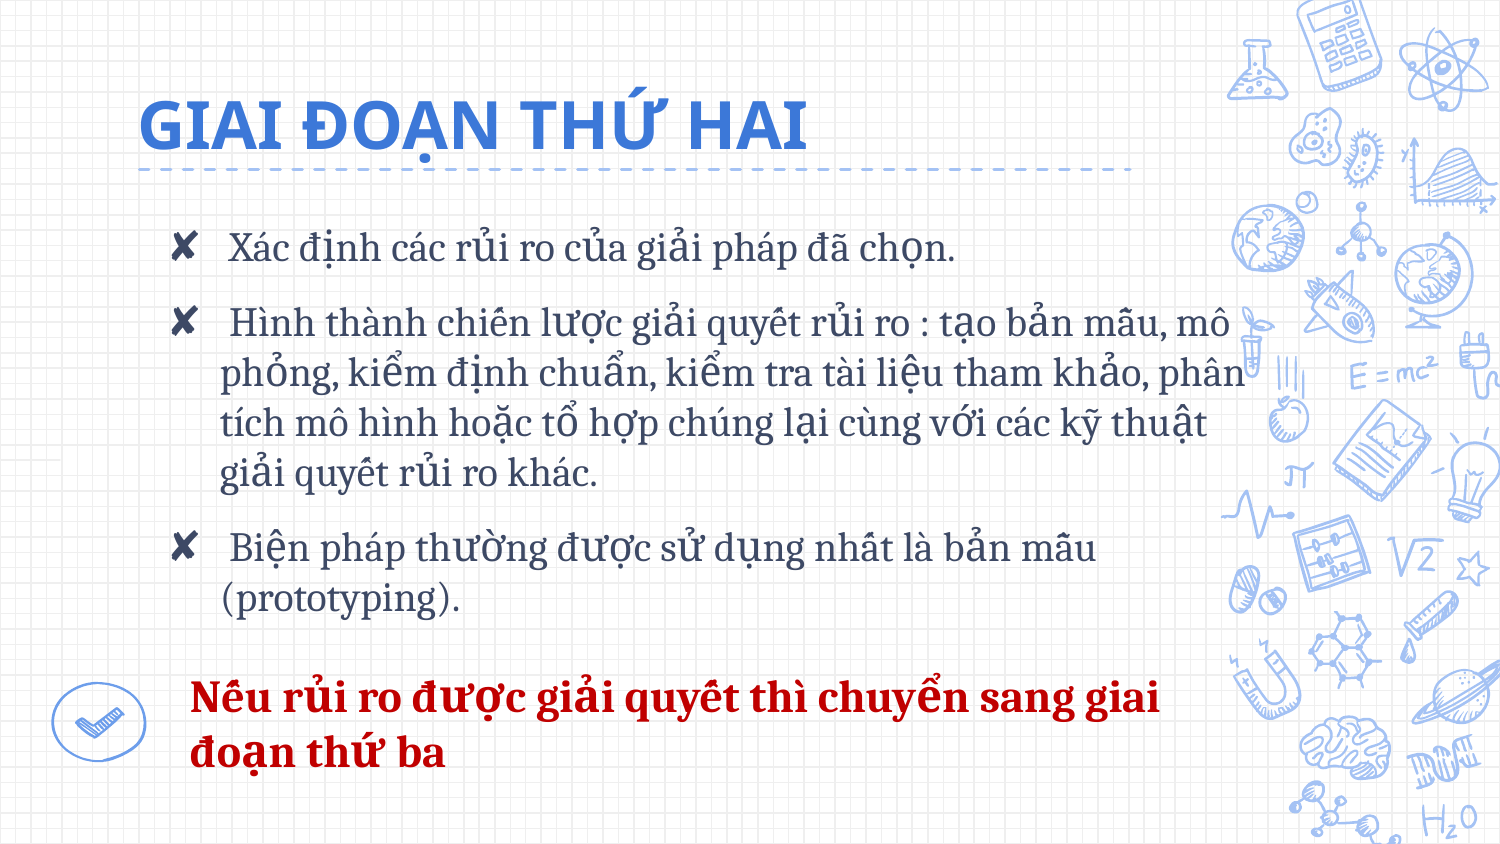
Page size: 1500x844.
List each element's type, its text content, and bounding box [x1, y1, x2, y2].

list Xác định các rủi ro của giải pháp đã chọn. Hình thành chiến lược giải quyết rủi ro : tạo bản mẫu, mô phỏng, kiểm định chuẩn, kiểm tra tài liệu tham khảo, phân tích mô hình hoặc tổ hợp chúng lại cùng với các kỹ thuật giải quyết rủi ro khác. Biện pháp thường được sử dụng nhất là bản mẫu (prototyping). [133, 205, 1268, 643]
text_box Nếu rủi ro được giải quyết thì chuyển sang giai đoạn thứ ba [175, 658, 1283, 784]
text_box [51, 681, 147, 763]
title GIAI ĐOẠN THỨ HAI [122, 36, 1130, 178]
